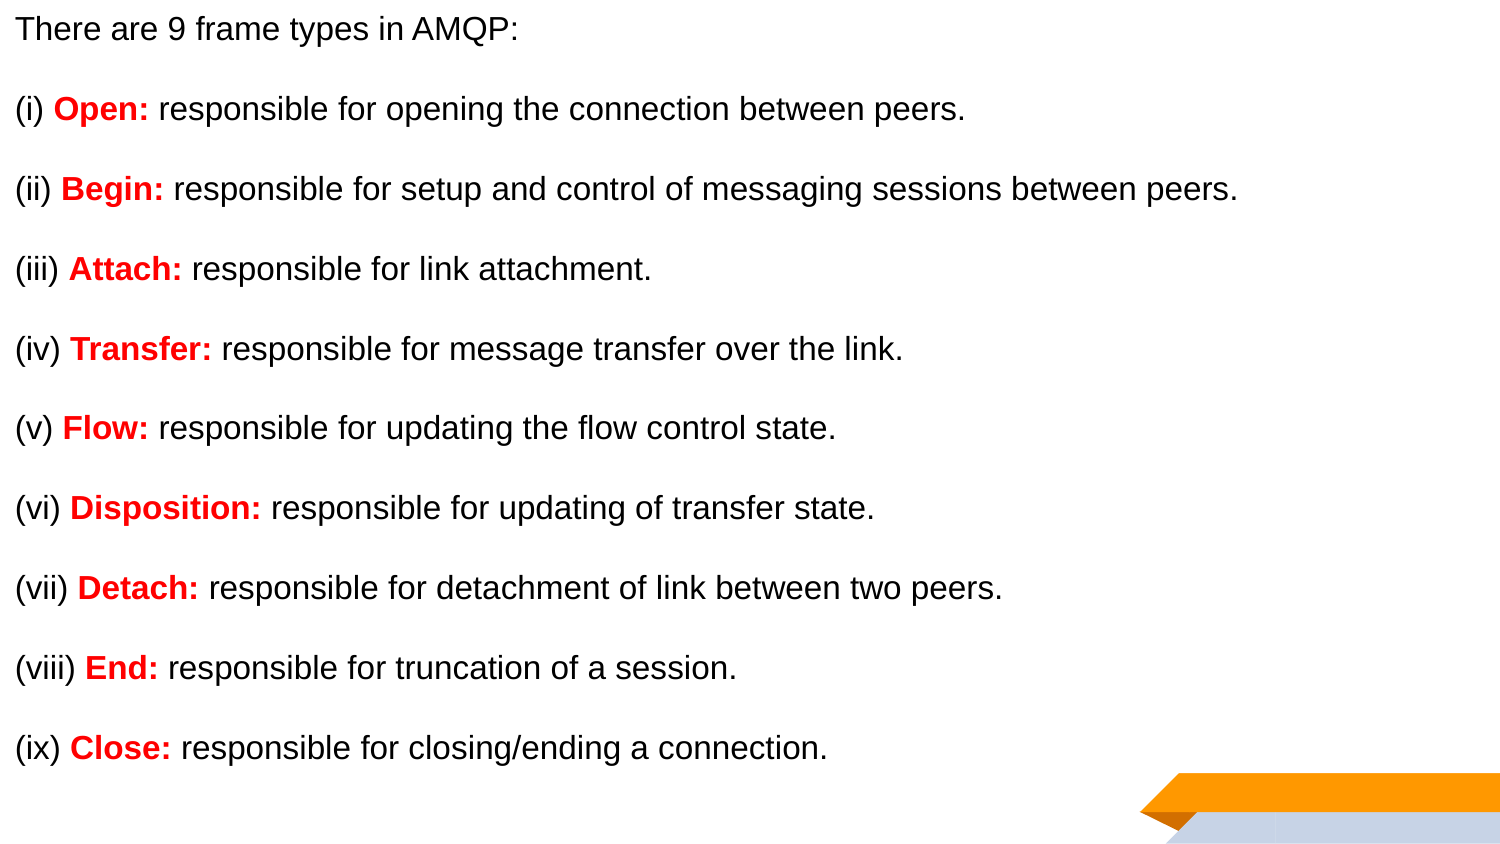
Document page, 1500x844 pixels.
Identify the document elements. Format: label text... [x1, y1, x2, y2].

text_box There are 9 frame types in AMQP: (i) Open: responsible for opening the connection between peers. (ii) Begin: responsible for setup and control of messaging sessions between peers. (iii) Attach: responsible for link attachment. (iv) Transfer: responsible for message transfer over the link. (v) Flow: responsible for updating the flow control state. (vi) Disposition: responsible for updating of transfer state. (vii) Detach: responsible for detachment of link between two peers. (viii) End: responsible for truncation of a session. (ix) Close: responsible for closing/ending a connection. [0, 0, 1500, 774]
